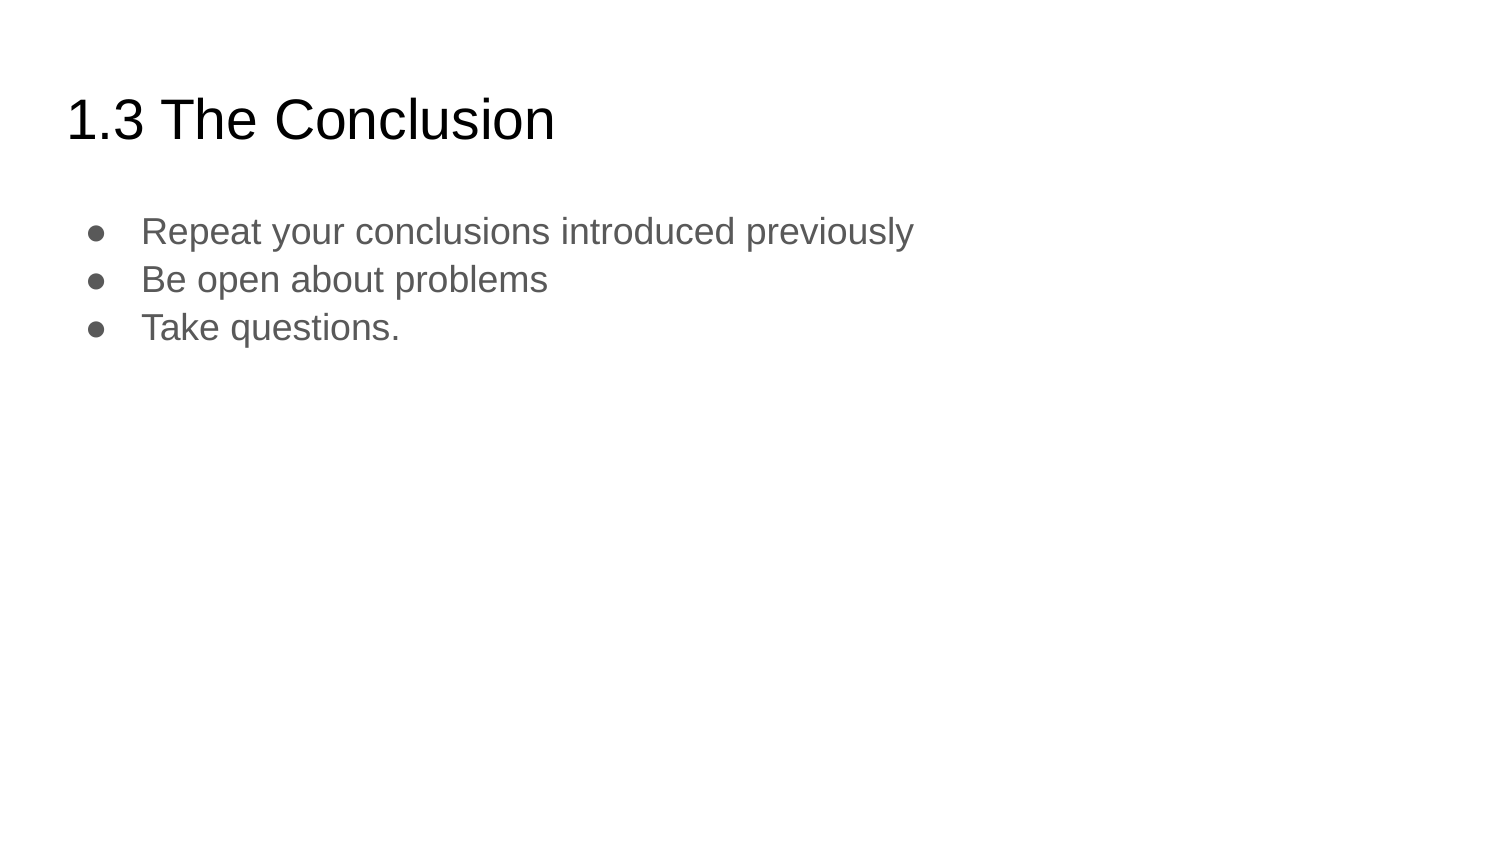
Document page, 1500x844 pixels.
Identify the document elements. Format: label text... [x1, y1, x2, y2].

list Repeat your conclusions introduced previously Be open about problems Take questions. [51, 189, 1449, 750]
title 1.3 The Conclusion [51, 72, 1449, 167]
